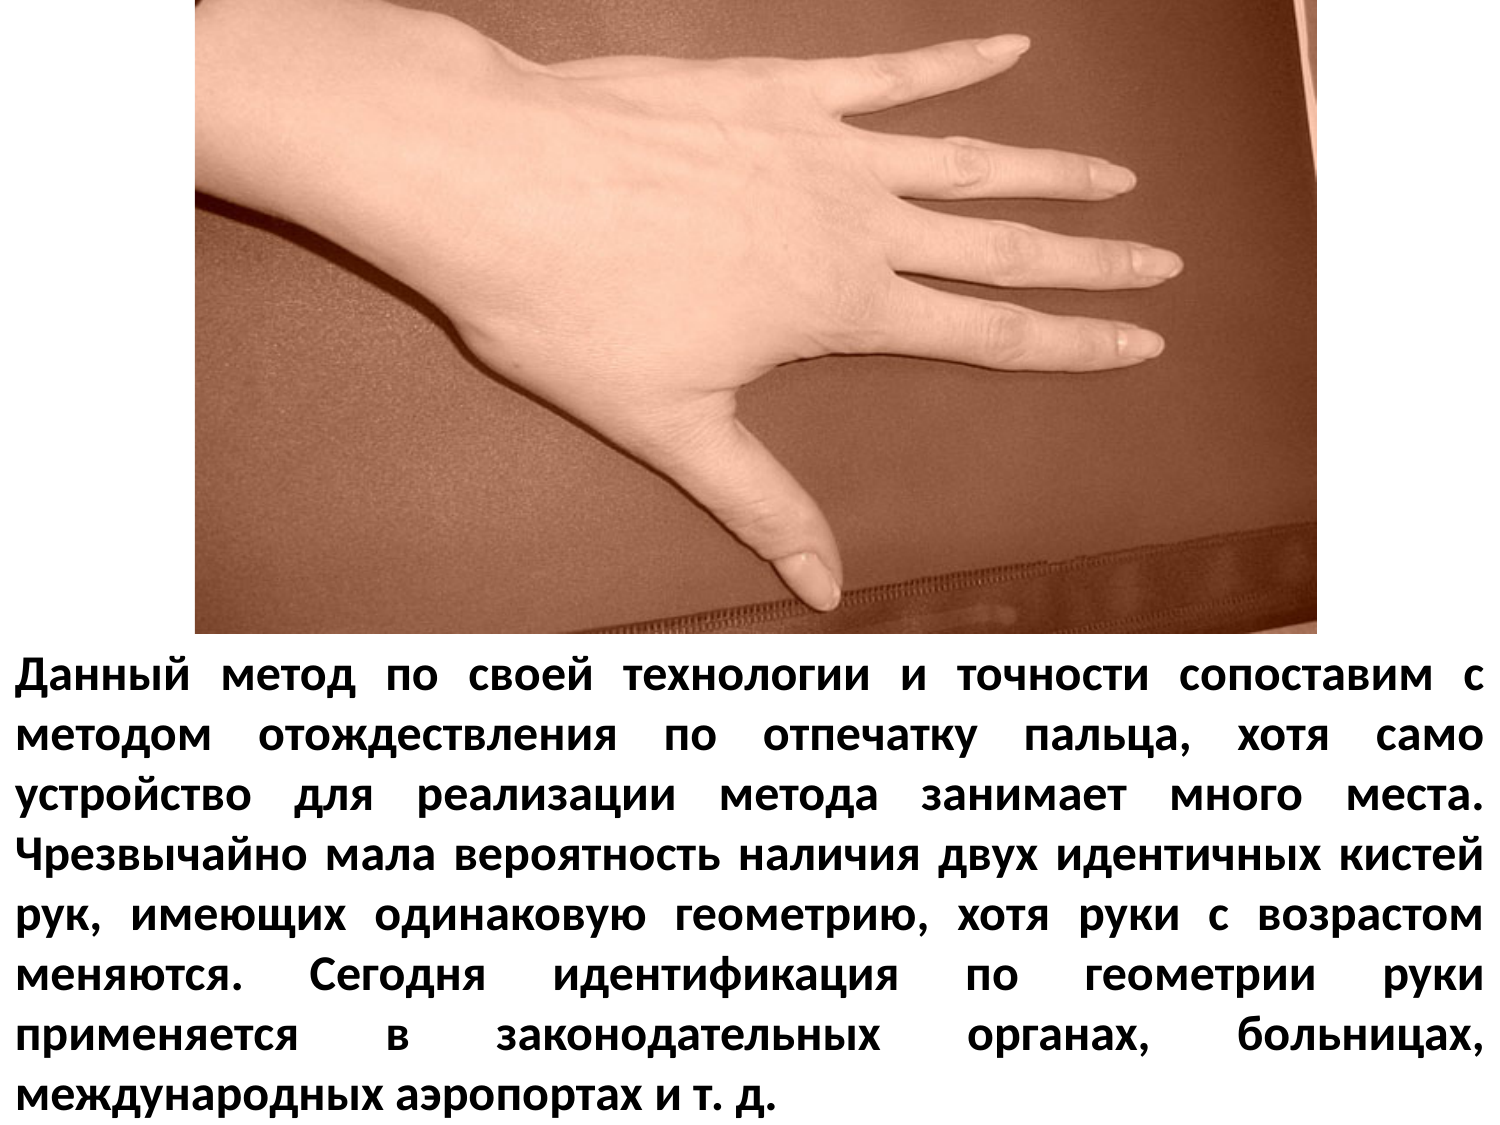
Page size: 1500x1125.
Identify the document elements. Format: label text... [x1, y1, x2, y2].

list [194, 0, 1318, 634]
text_box Данный метод по своей технологии и точности сопоставим с методом отождествления по отпечатку пальца, хотя само устройство для реализации метода занимает много места. Чрезвычайно мала вероятность наличия двух идентичных кистей рук, имеющих одинаковую геометрию, хотя руки с возрастом меняются. Сегодня идентификация по геометрии руки применяется в законодательных органах, больницах, международных аэропортах и т. д. [0, 633, 1500, 1125]
